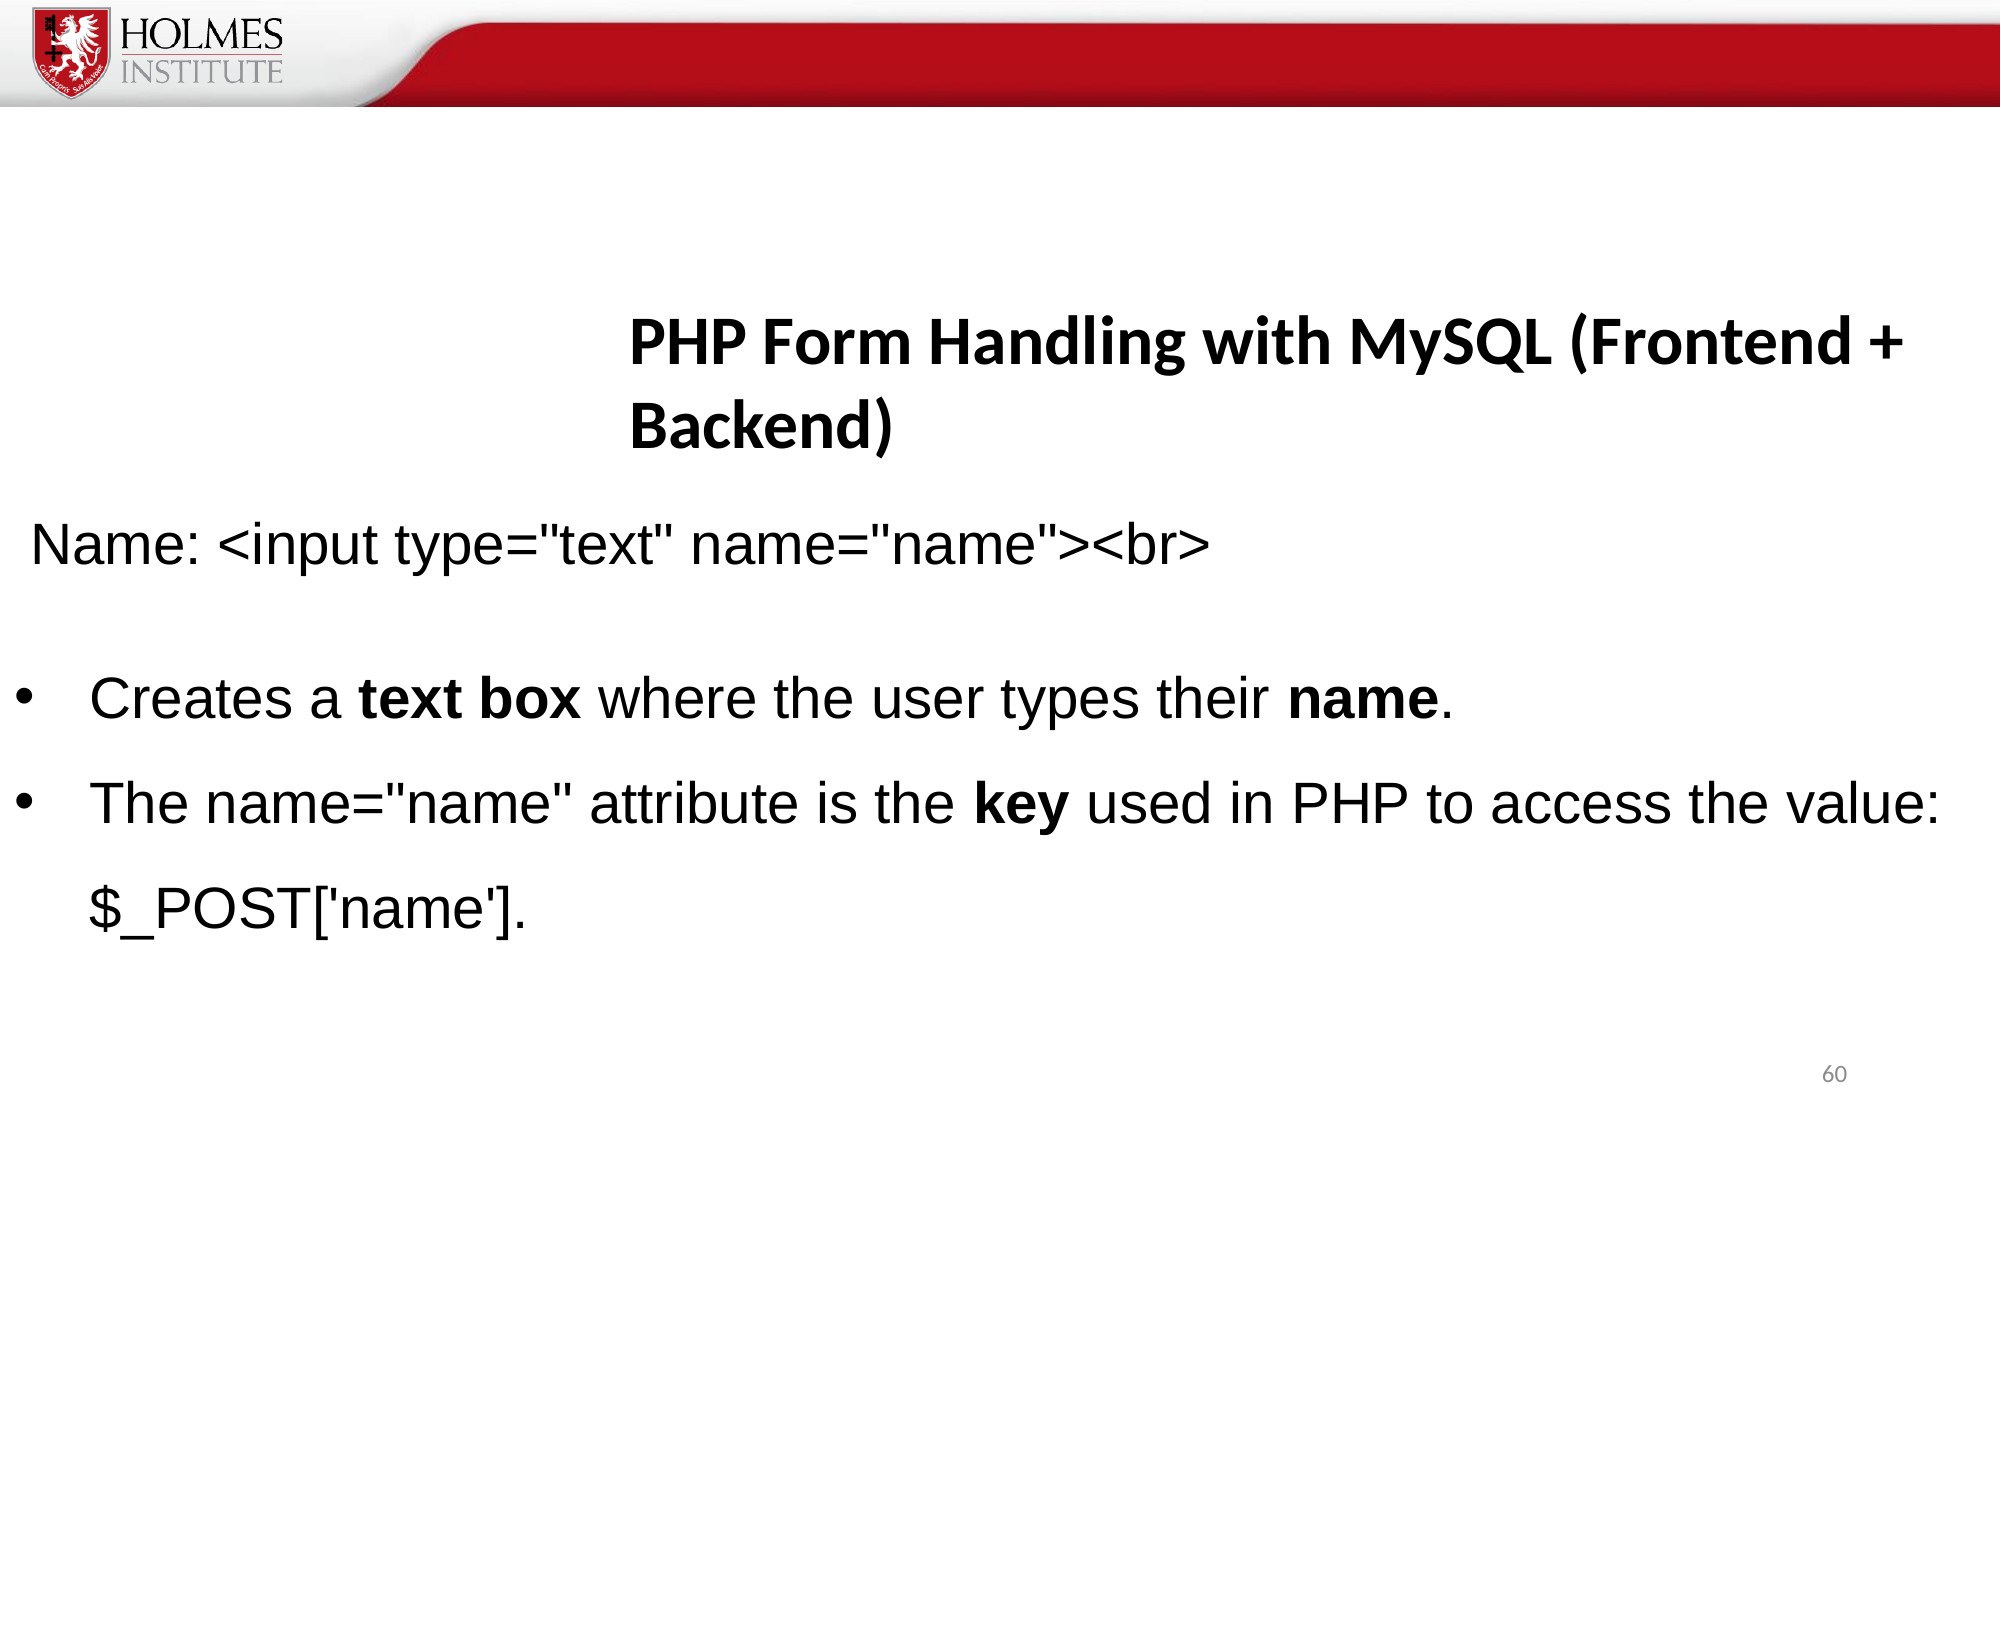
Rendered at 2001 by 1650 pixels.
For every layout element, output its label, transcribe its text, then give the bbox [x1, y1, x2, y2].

title PHP Form Handling with MySQL (Frontend + Backend) [629, 295, 1925, 463]
text_box Name: <input type="text" name="name"><br> [0, 499, 1383, 584]
picture [0, 0, 2000, 107]
text_box Creates a text box where the user types their name. The name="name" attribute is the key used in PHP to access the value: $_POST['name']. [0, 617, 2000, 948]
slide_number 60 [1412, 1042, 1863, 1103]
